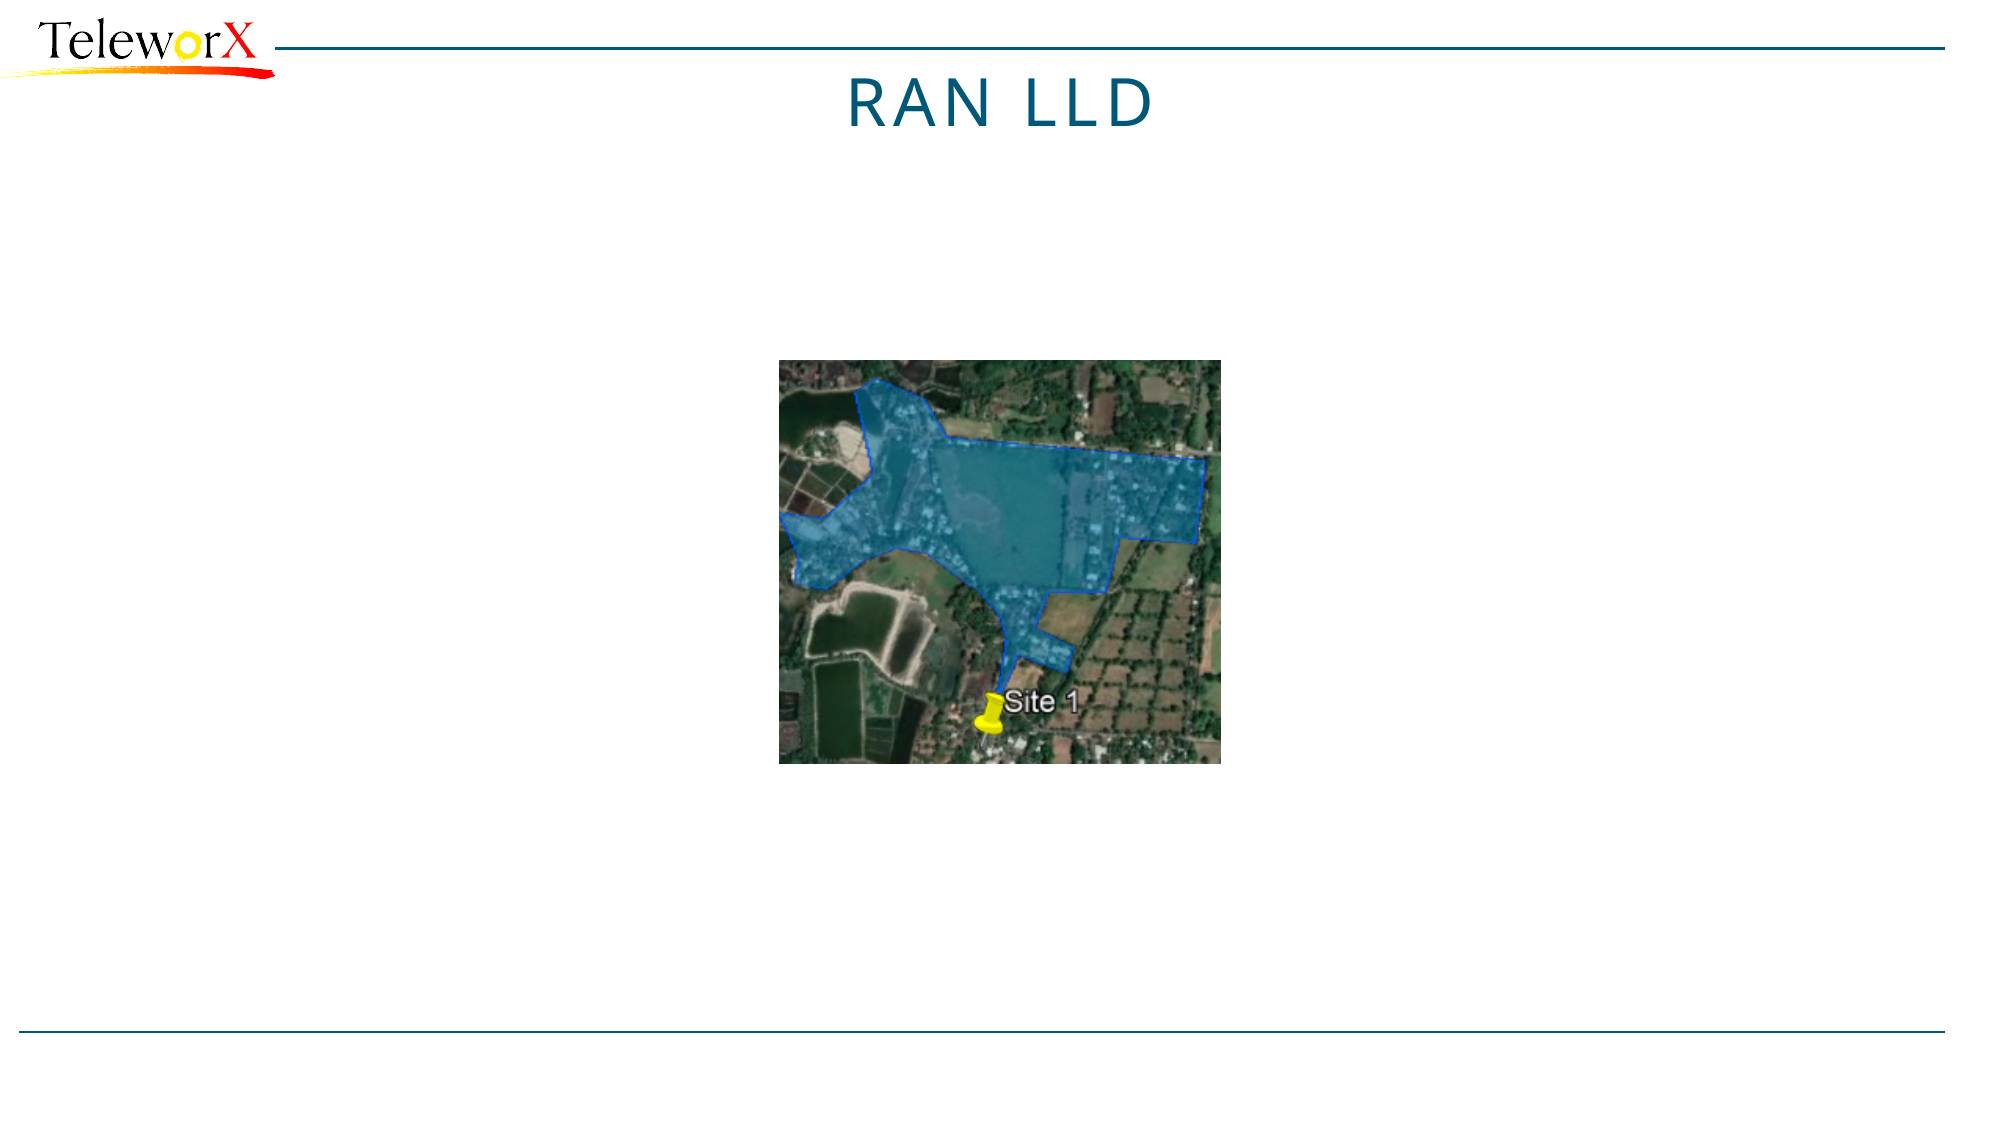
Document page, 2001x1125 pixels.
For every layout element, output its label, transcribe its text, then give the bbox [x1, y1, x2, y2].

picture [779, 360, 1221, 765]
title RAN LLD [0, 57, 2000, 148]
picture [0, 17, 276, 57]
